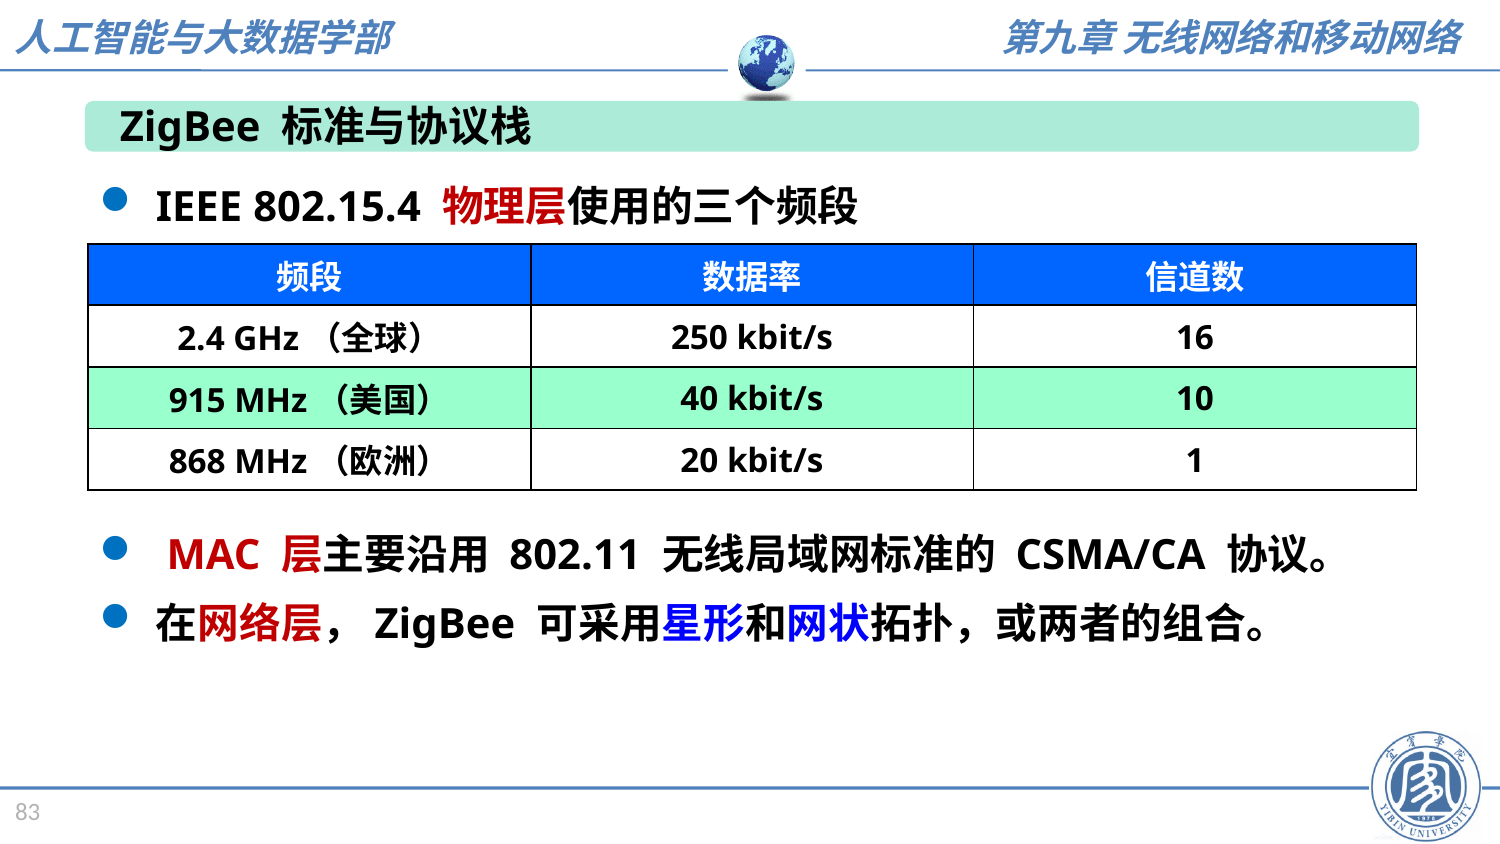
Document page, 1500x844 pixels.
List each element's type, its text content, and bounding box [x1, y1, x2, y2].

table_cell 20 kbit/s [532, 429, 973, 489]
picture [736, 33, 796, 100]
text_box IEEE 802.15.4 物理层使用的三个频段 [84, 153, 1442, 237]
text_box MAC 层主要沿用 802.11 无线局域网标准的 CSMA/CA 协议。 在网络层，ZigBee 可采用星形和网状拓扑，或两者的组合。 [84, 502, 1460, 655]
text_box [557, 100, 1420, 152]
table_header 信道数 [974, 245, 1416, 304]
text_box ZigBee 标准与协议栈 [105, 92, 557, 153]
table_header 频段 [89, 245, 530, 304]
table_cell 1 [974, 429, 1416, 489]
table_header 数据率 [532, 245, 973, 304]
table_cell 915 MHz（美国） [89, 368, 530, 428]
slide_number 83 [0, 787, 350, 833]
table_cell 2.4 GHz（全球） [89, 306, 530, 366]
table_cell 16 [974, 306, 1416, 366]
table_cell 868 MHz（欧洲） [89, 429, 530, 489]
table_cell 250 kbit/s [532, 306, 973, 366]
table_cell 10 [974, 368, 1416, 428]
table_cell 40 kbit/s [532, 368, 973, 428]
text_box [84, 100, 105, 152]
